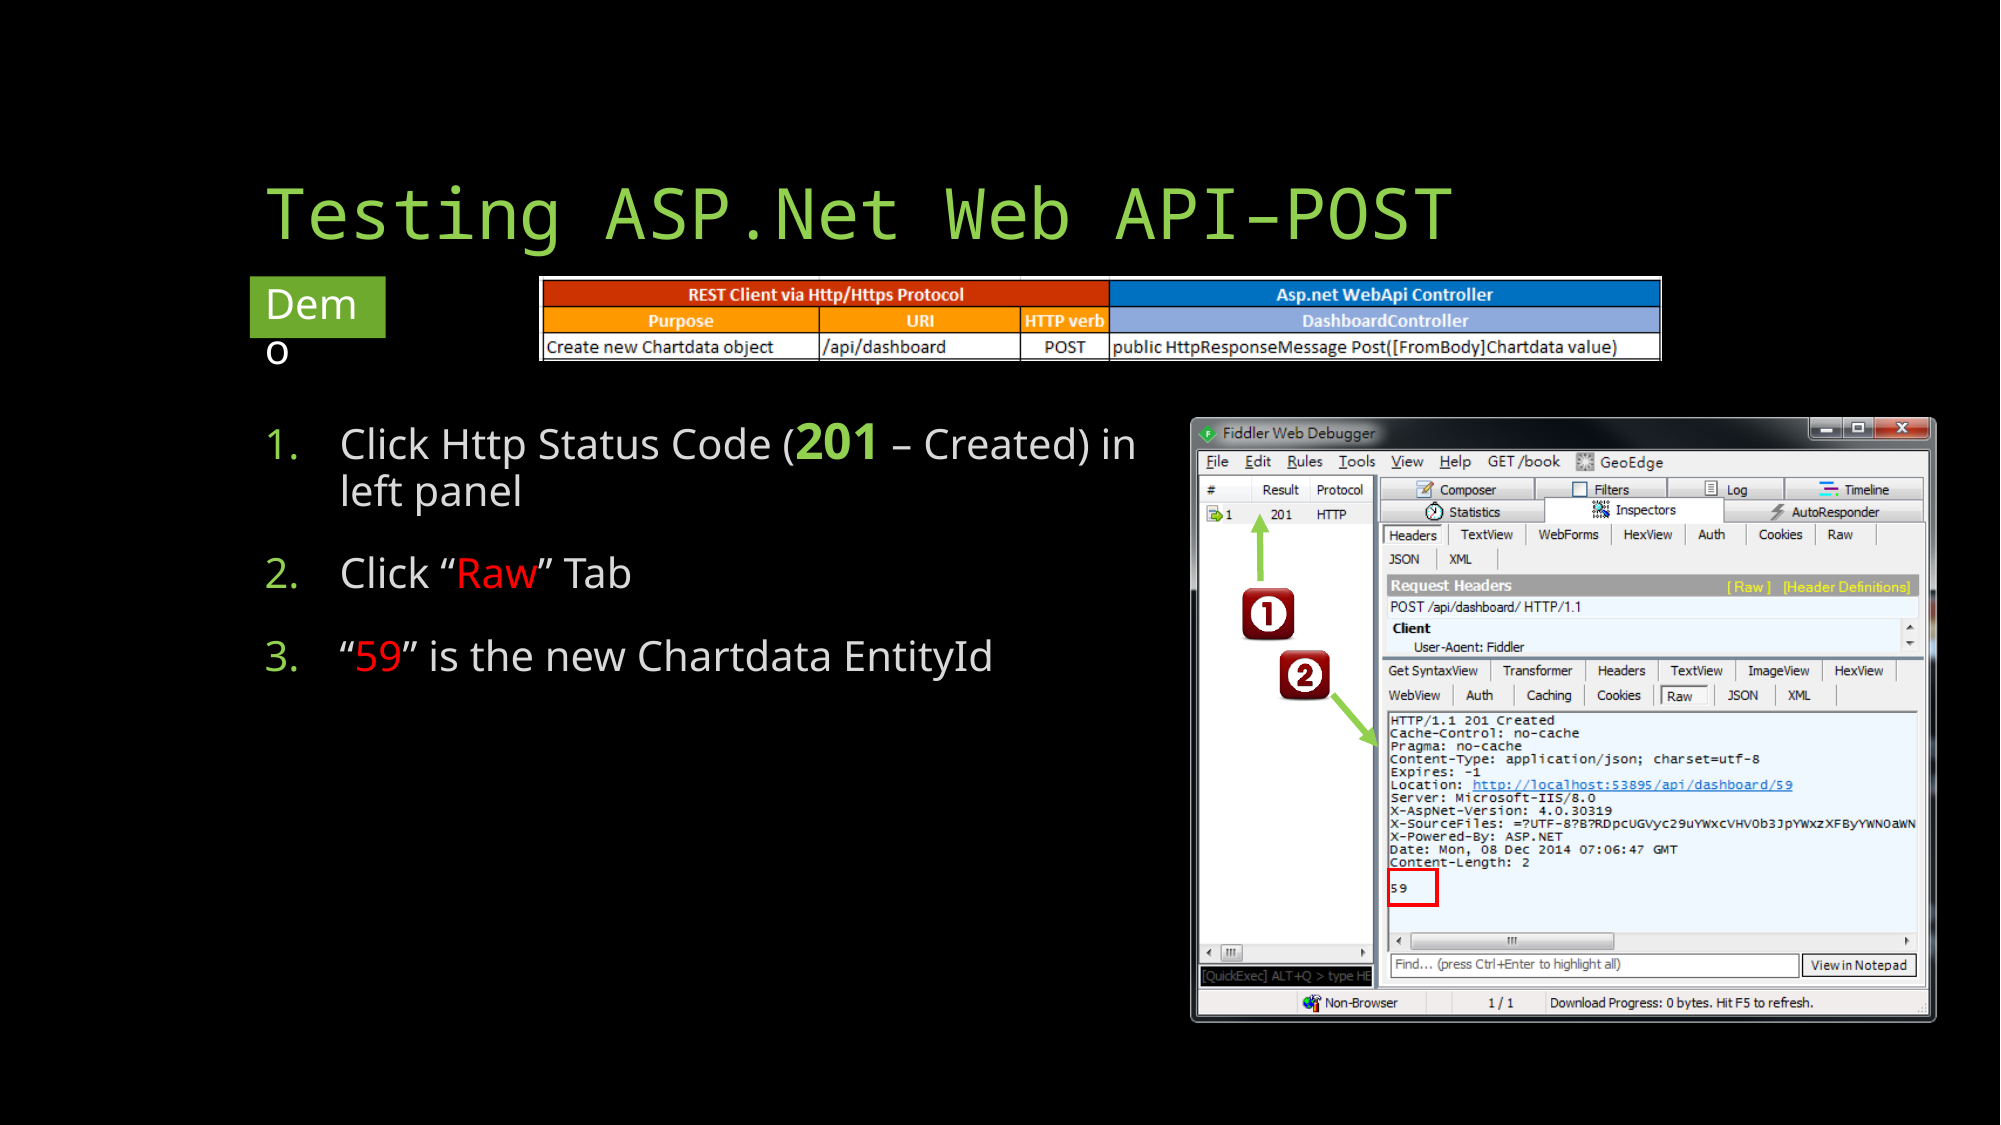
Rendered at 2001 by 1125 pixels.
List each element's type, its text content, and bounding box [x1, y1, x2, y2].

title Testing ASP.Net Web API–POST [249, 75, 1750, 263]
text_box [1332, 694, 1378, 748]
picture [1188, 416, 1938, 1024]
picture [539, 276, 1662, 361]
text_box Demo [249, 276, 386, 339]
text_box Click Http Status Code (201 – Created) in left panel Click “Raw” Tab “59” is the new Chartdata EntityId [249, 408, 1178, 485]
